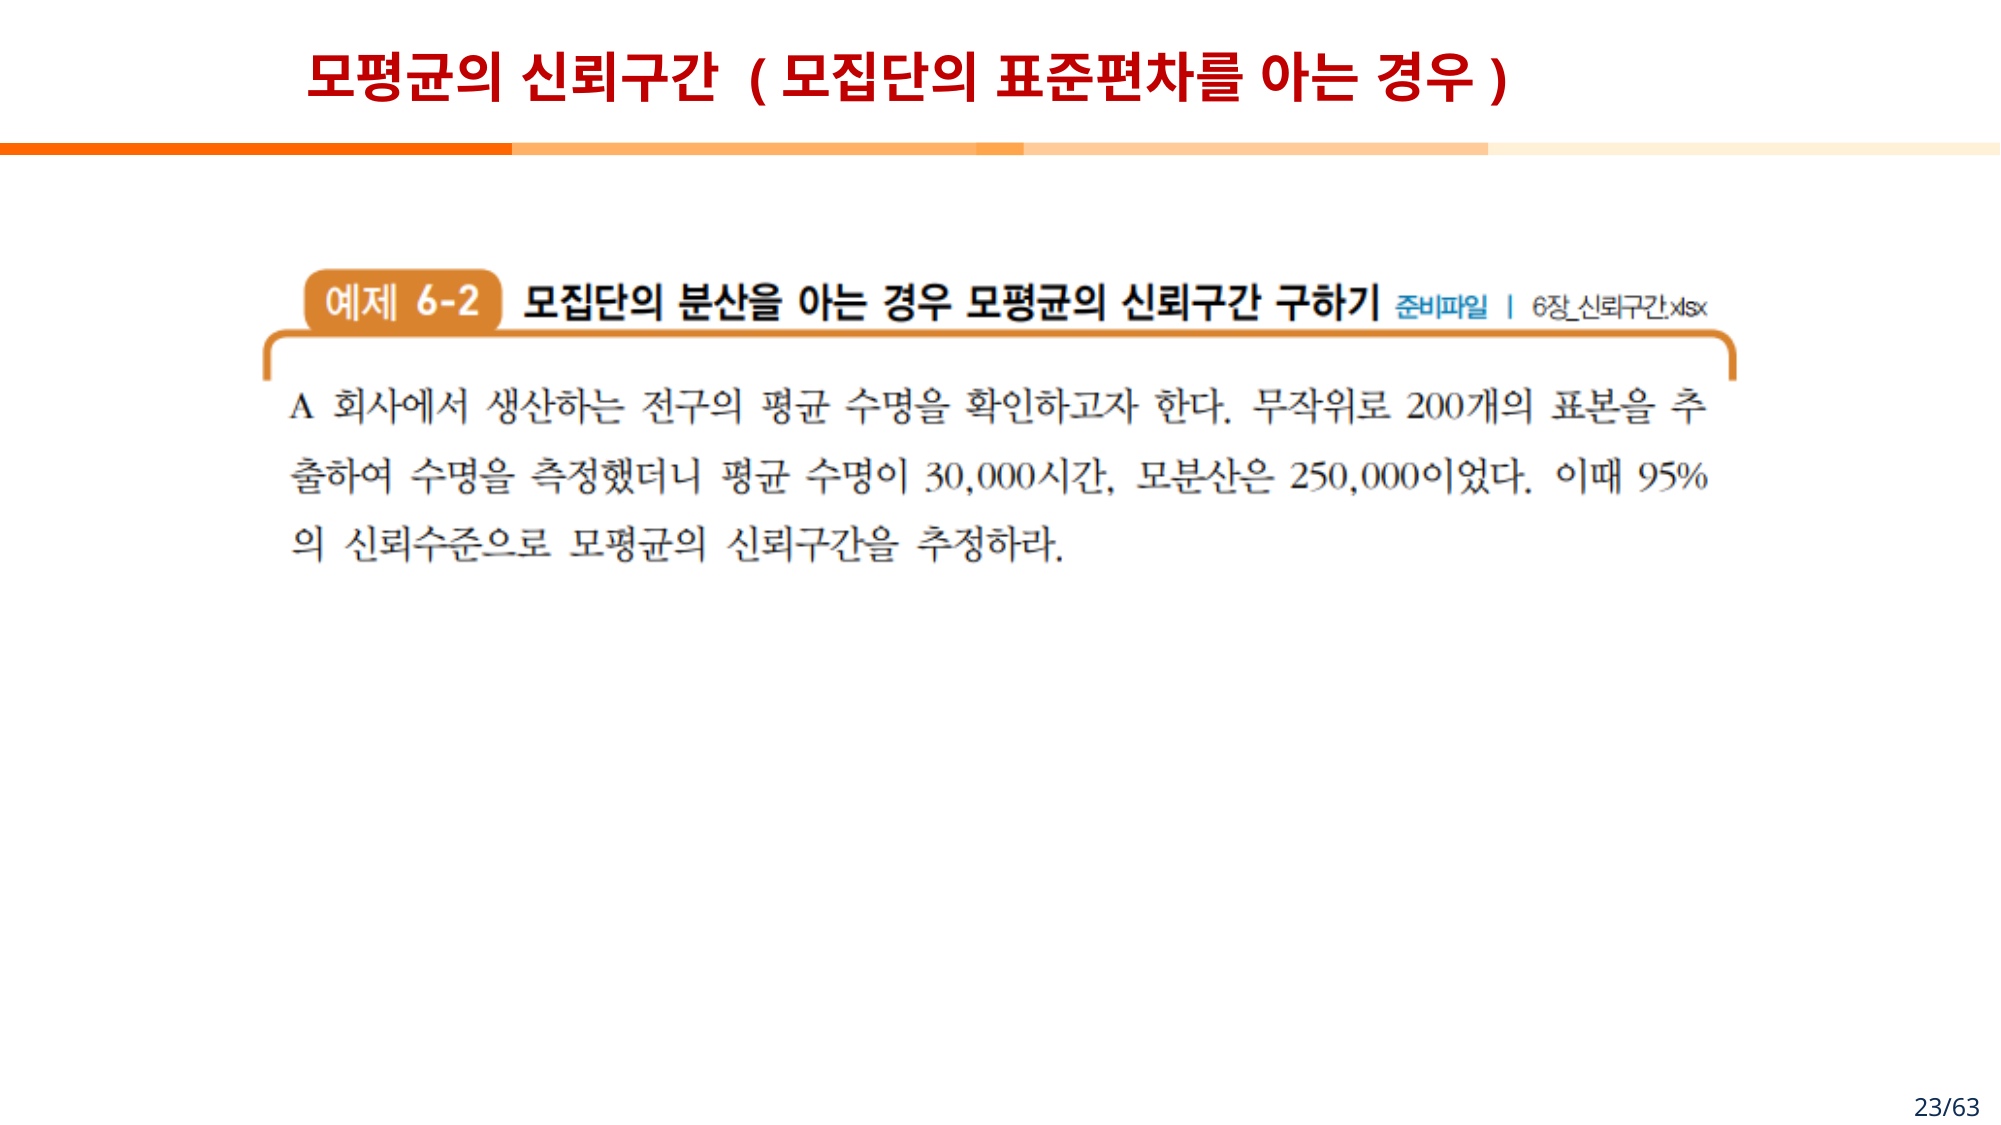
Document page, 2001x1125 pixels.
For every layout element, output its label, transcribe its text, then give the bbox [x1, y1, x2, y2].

title 모평균의 신뢰구간 (모집단의 표준편차를 아는 경우) [291, 31, 1686, 122]
picture [261, 266, 1739, 572]
